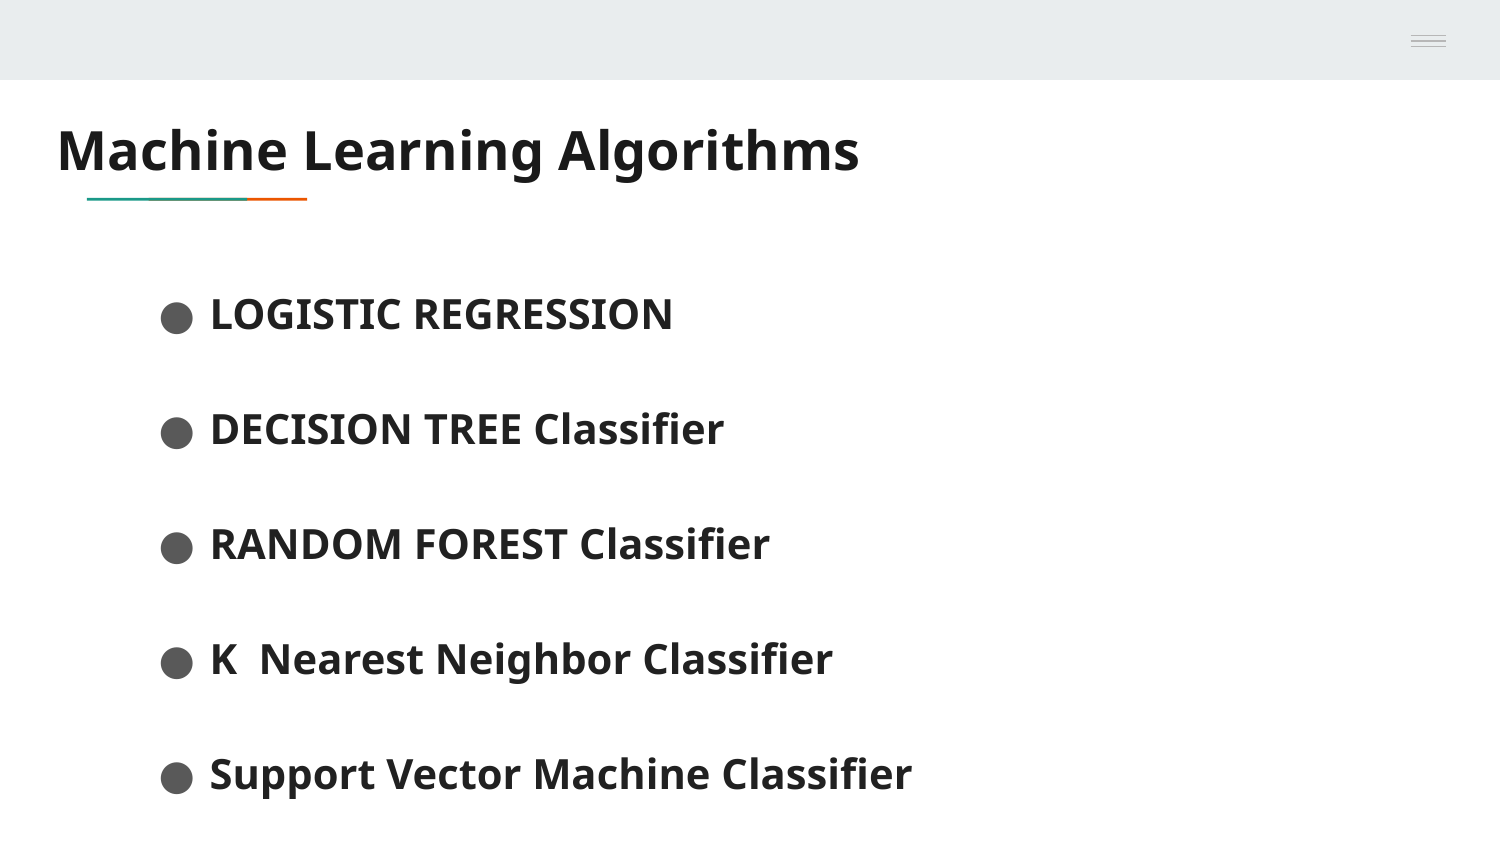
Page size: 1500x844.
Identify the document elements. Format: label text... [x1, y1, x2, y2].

title Machine Learning Algorithms [41, 101, 1303, 190]
list LOGISTIC REGRESSION DECISION TREE Classifier RANDOM FOREST Classifier K Nearest Neighbor Classifier Support Vector Machine Classifier [119, 265, 1111, 831]
